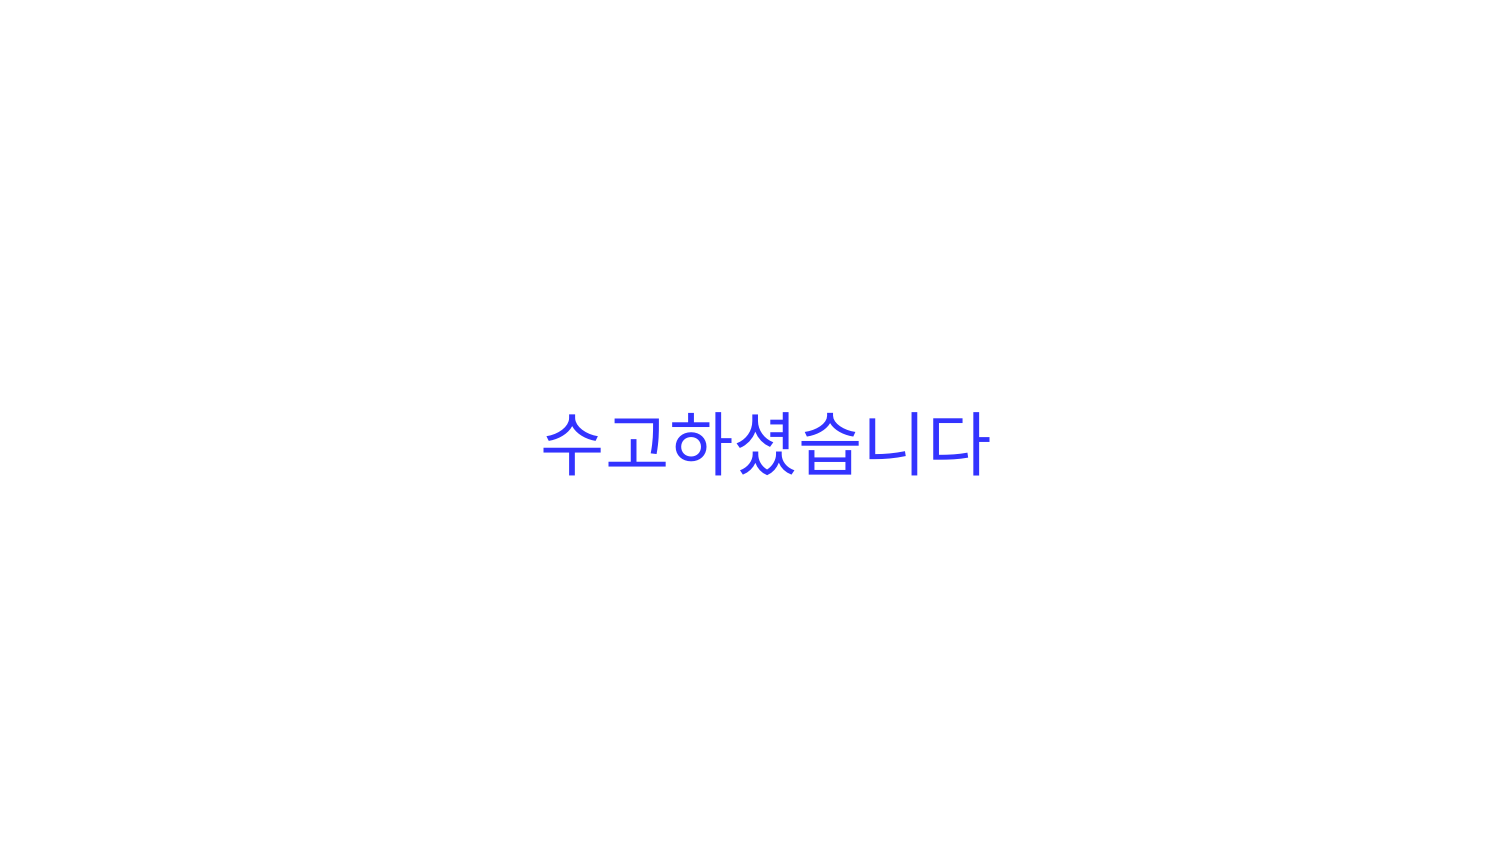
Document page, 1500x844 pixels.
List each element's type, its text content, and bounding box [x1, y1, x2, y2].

list 수고하셨습니다 [281, 343, 1252, 501]
